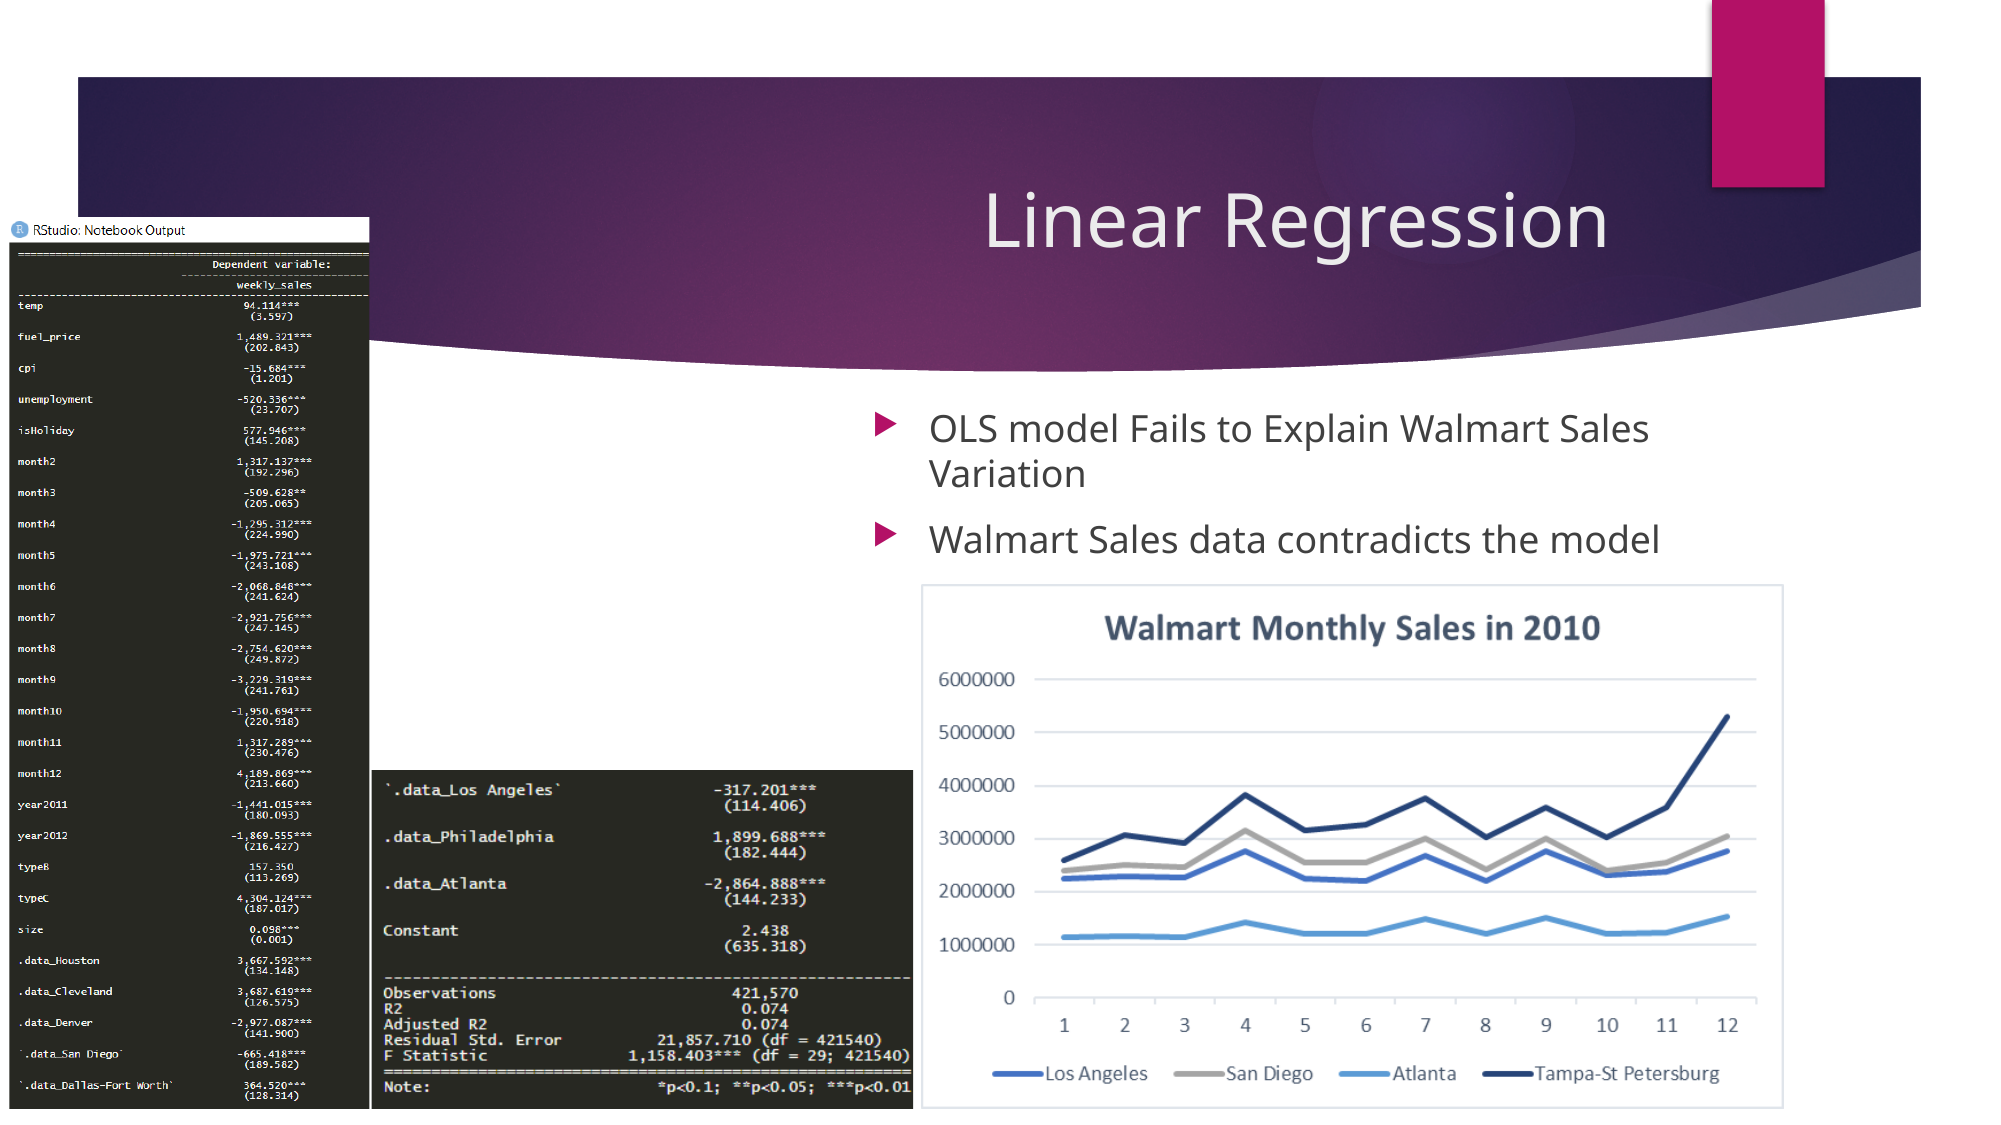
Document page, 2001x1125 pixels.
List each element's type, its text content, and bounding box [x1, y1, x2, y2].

picture [920, 584, 1784, 1110]
picture [9, 217, 370, 1110]
title Linear Regression [189, 159, 1627, 276]
picture [371, 770, 914, 1110]
list OLS model Fails to Explain Walmart Sales Variation Walmart Sales data contradicts the model [857, 397, 1814, 1014]
